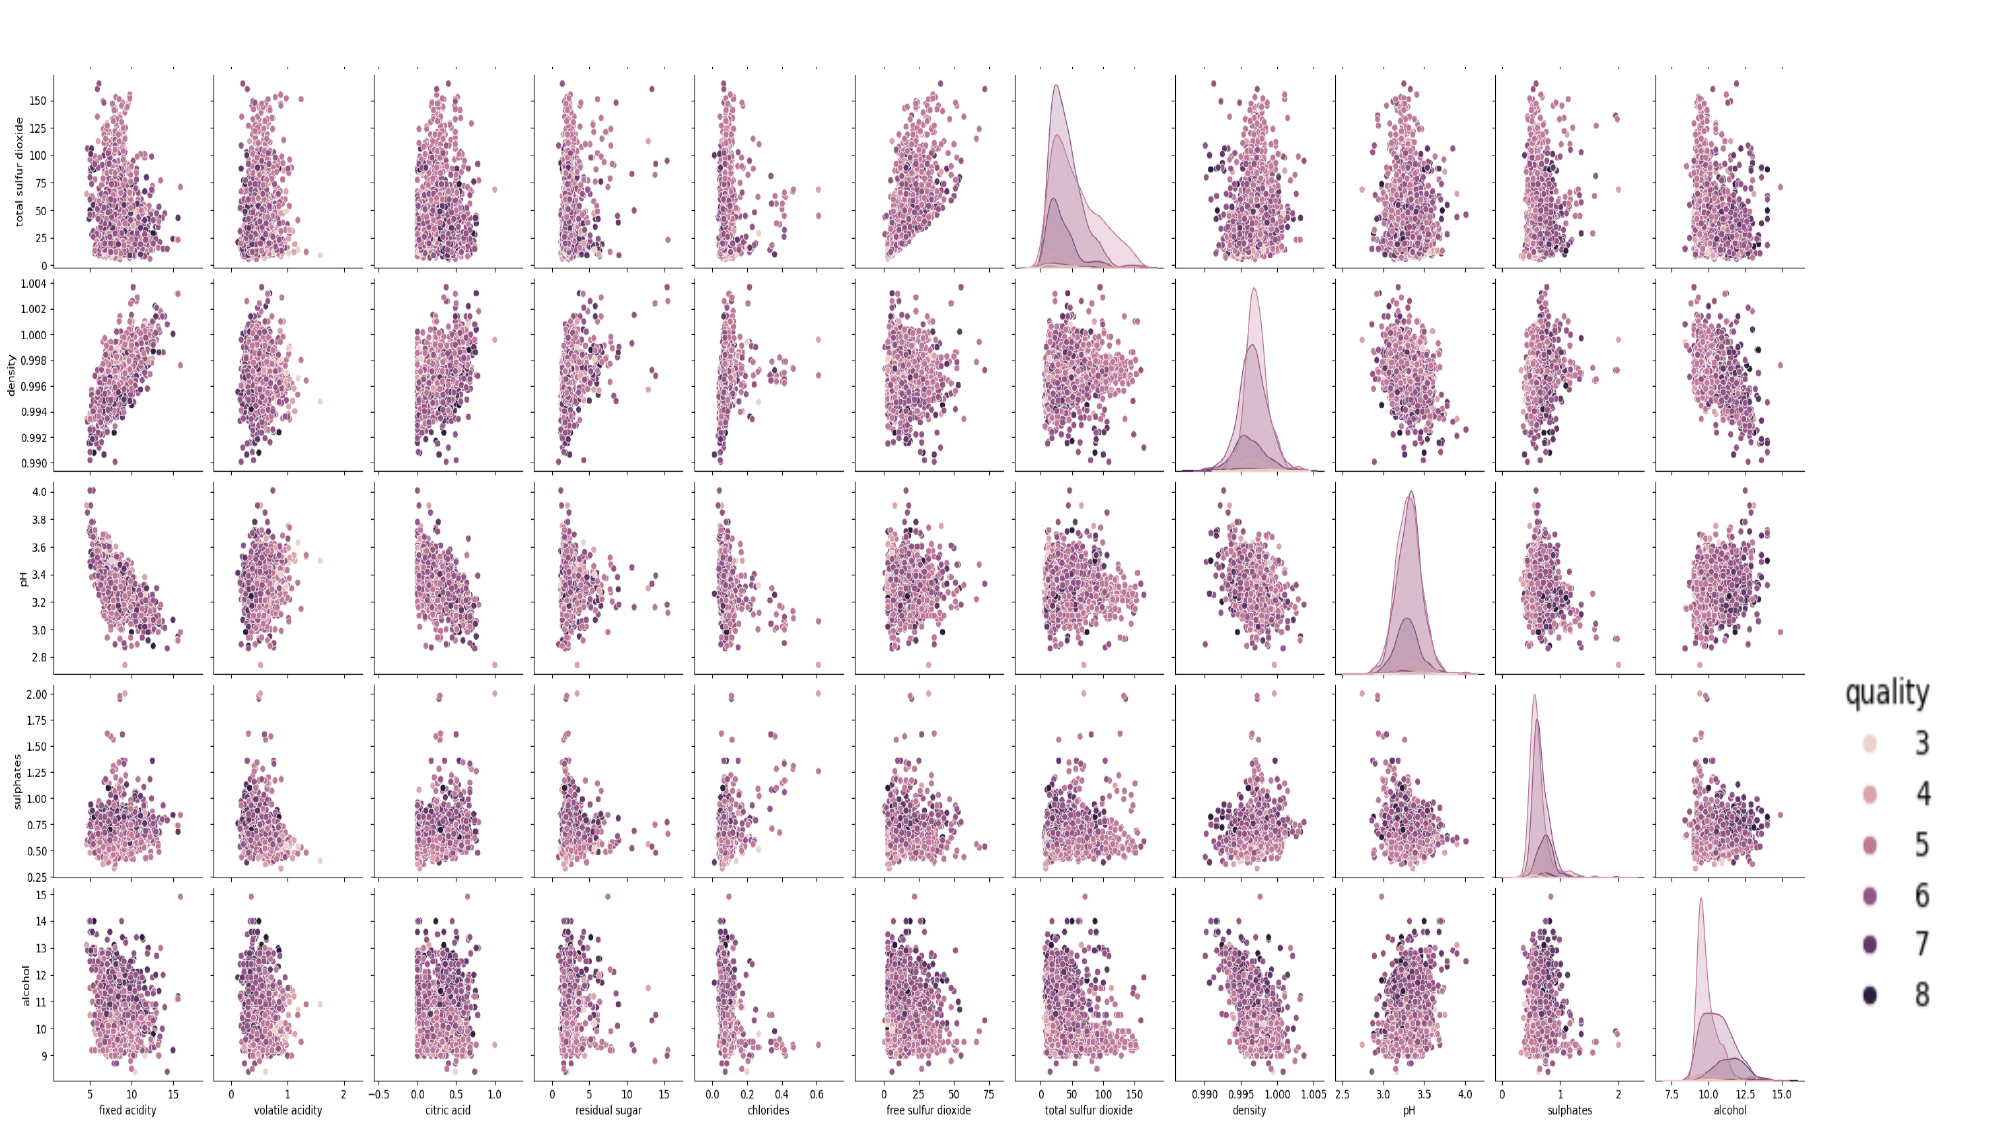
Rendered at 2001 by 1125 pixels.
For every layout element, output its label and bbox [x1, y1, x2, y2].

picture [1843, 656, 1953, 1061]
list [0, 66, 1870, 1125]
